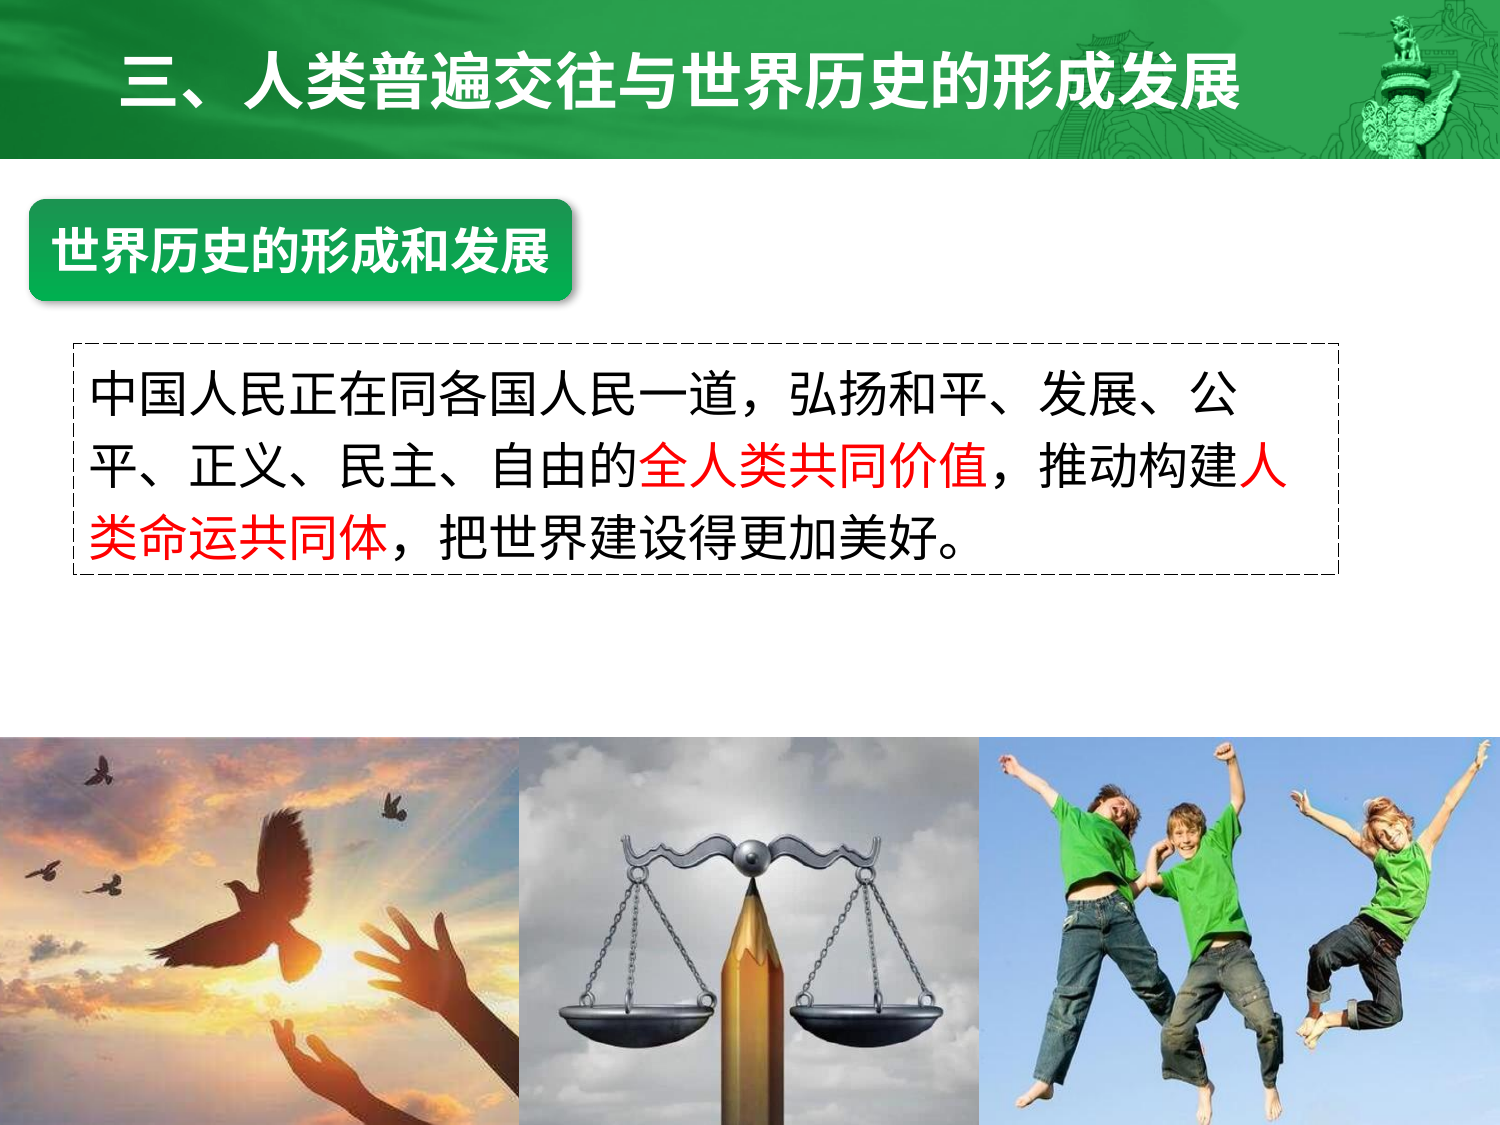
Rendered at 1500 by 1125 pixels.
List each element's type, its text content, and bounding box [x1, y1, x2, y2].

text_box 三、人类普遍交往与世界历史的形成发展 [0, 34, 1361, 125]
picture [0, 737, 1500, 1125]
text_box 中国人民正在同各国人民一道，弘扬和平、发展、公平、正义、民主、自由的全人类共同价值，推动构建人类命运共同体，把世界建设得更加美好。 [73, 343, 1339, 575]
text_box 世界历史的形成和发展 [28, 198, 573, 302]
picture [0, 0, 1500, 159]
